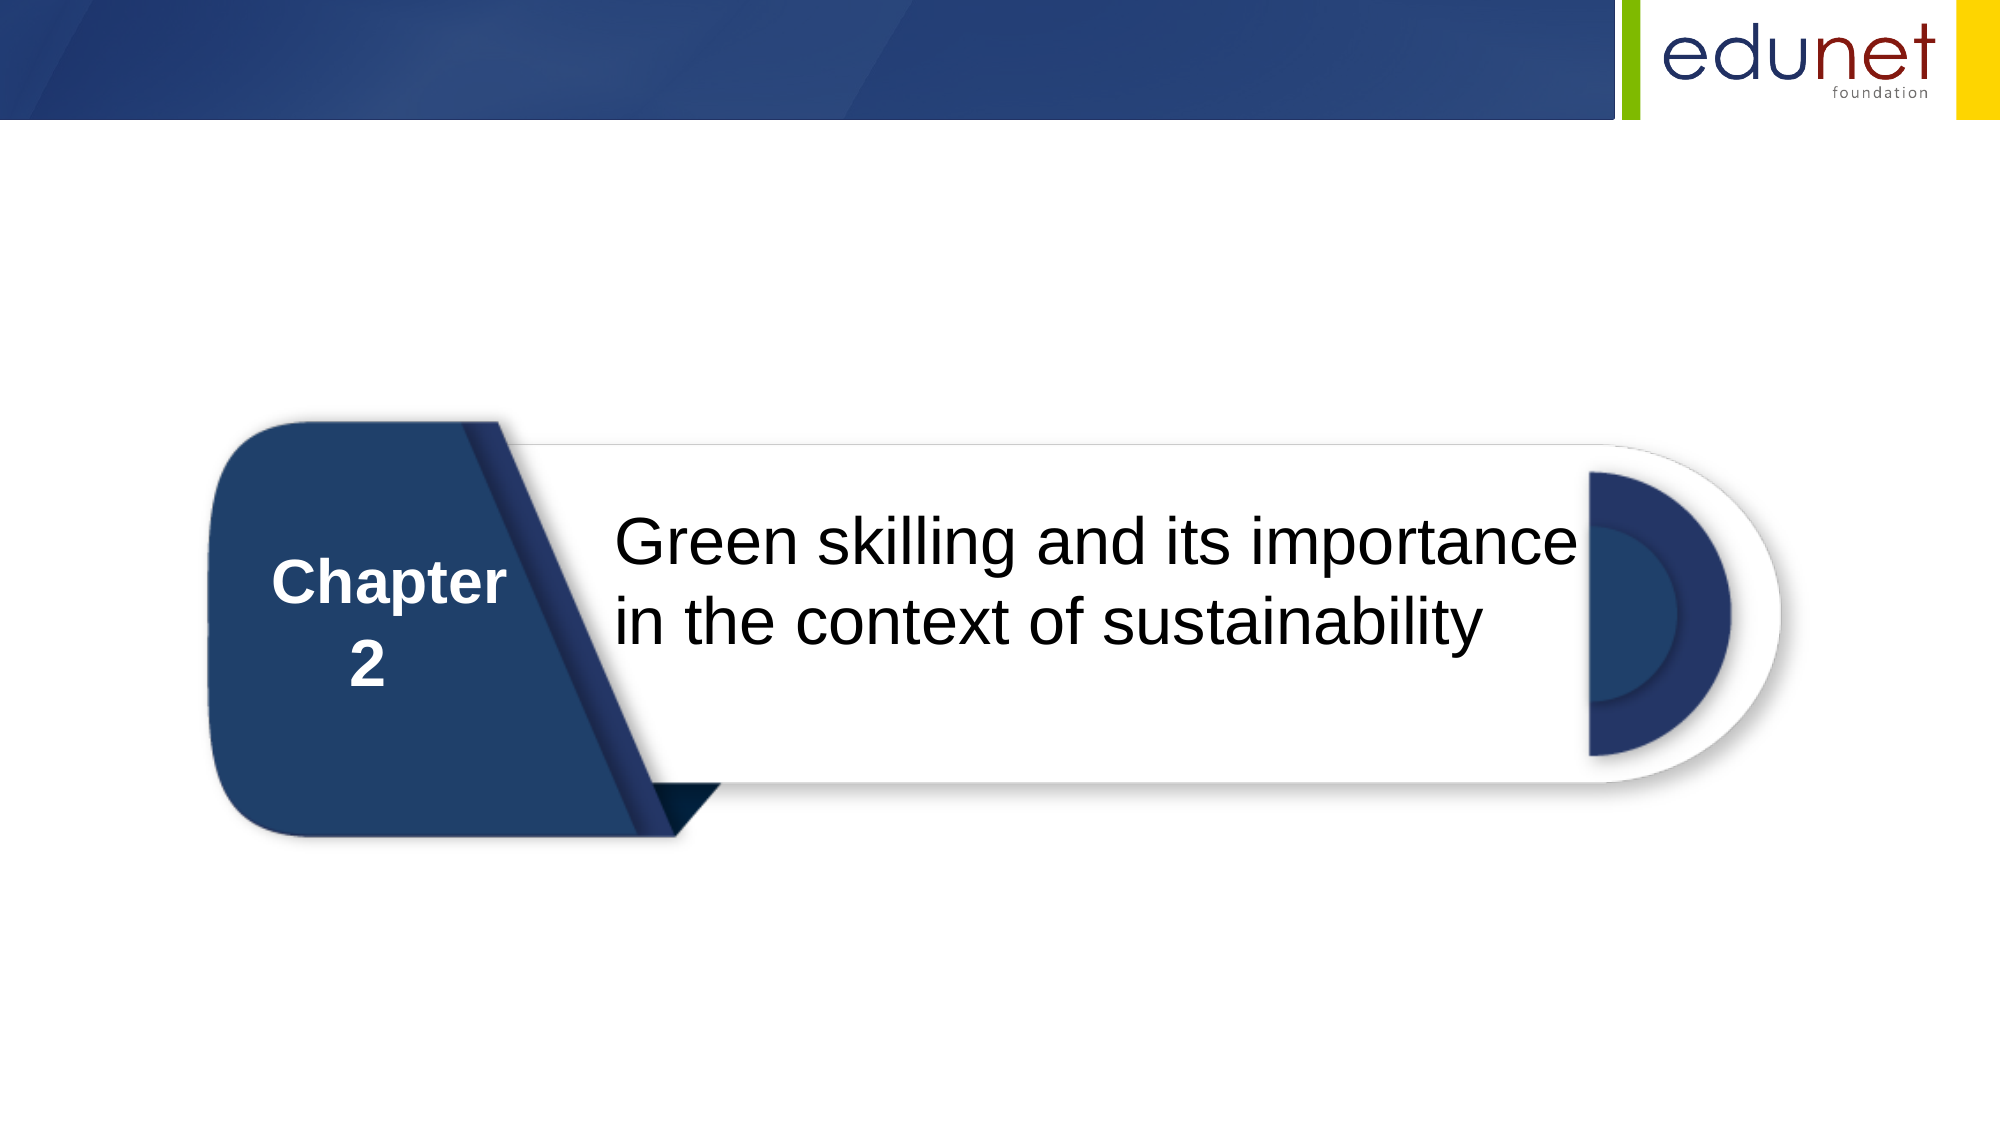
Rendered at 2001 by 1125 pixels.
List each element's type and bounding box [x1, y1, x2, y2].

text_box [183, 383, 1817, 882]
picture [1652, 12, 1948, 108]
